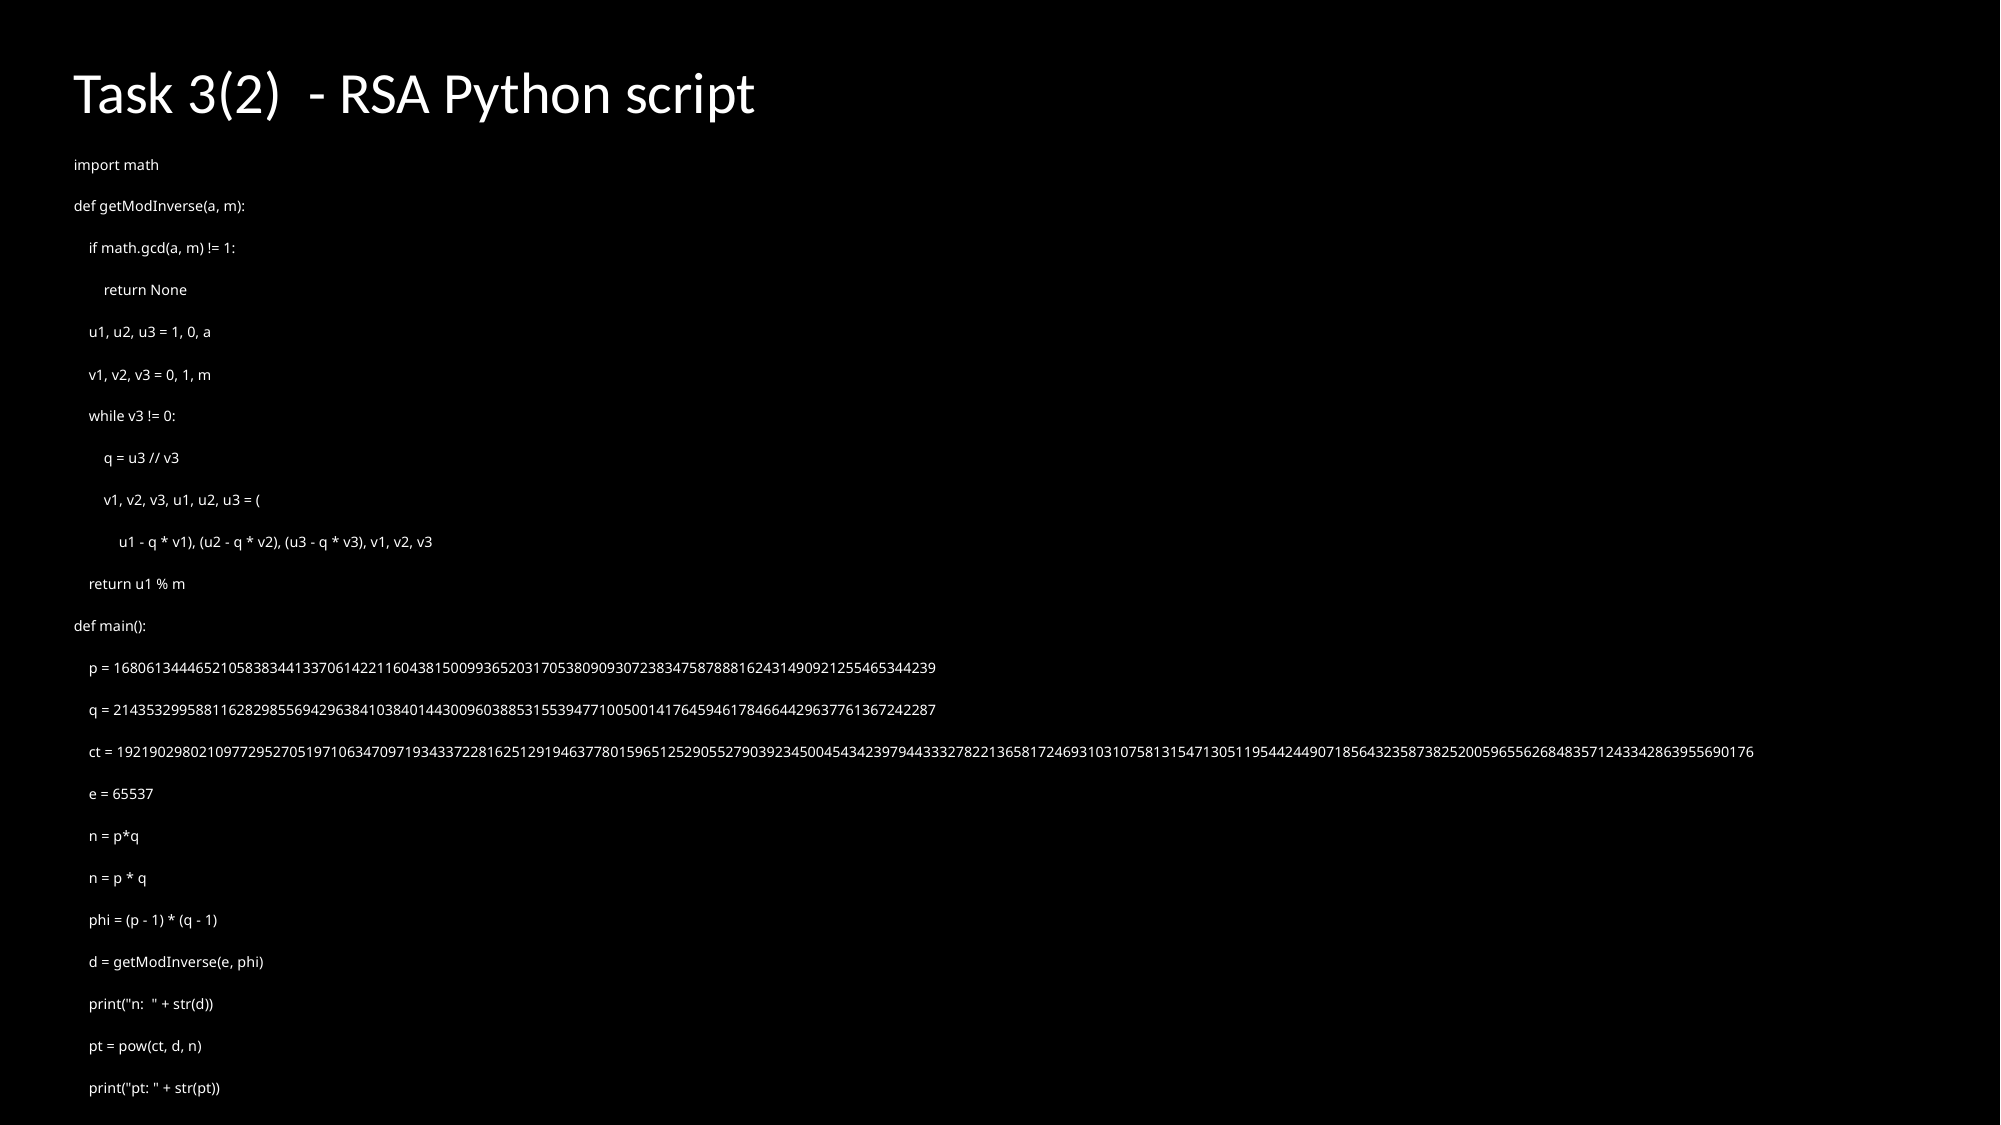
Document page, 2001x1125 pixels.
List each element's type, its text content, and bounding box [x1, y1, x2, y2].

title Task 3(2) - RSA Python script [73, 63, 1926, 148]
list import math def getModInverse(a, m): if math.gcd(a, m) != 1: return None u1, u2, u3 = 1, 0, a v1, v2, v3 = 0, 1, m while v3 != 0: q = u3 // v3 v1, v2, v3, u1, u2, u3 = ( u1 - q * v1), (u2 - q * v2), (u3 - q * v3), v1, v2, v3 return u1 % m def main(): p = 1680613444652105838344133706142211604381500993652031705380909307238347587888162431490921255465344239 q = 2143532995881162829855694296384103840144300960388531553947710050014176459461784664429637761367242287 ct = 1921902980210977295270519710634709719343372281625129194637780159651252905527903923450045434239794433327822136581724693103107581315471305119544244907185643235873825200596556268483571243342863955690176 e = 65537 n = p*q n = p * q phi = (p - 1) * (q - 1) d = getModInverse(e, phi) print("n: " + str(d)) pt = pow(ct, d, n) print("pt: " + str(pt)) [73, 148, 1927, 1107]
